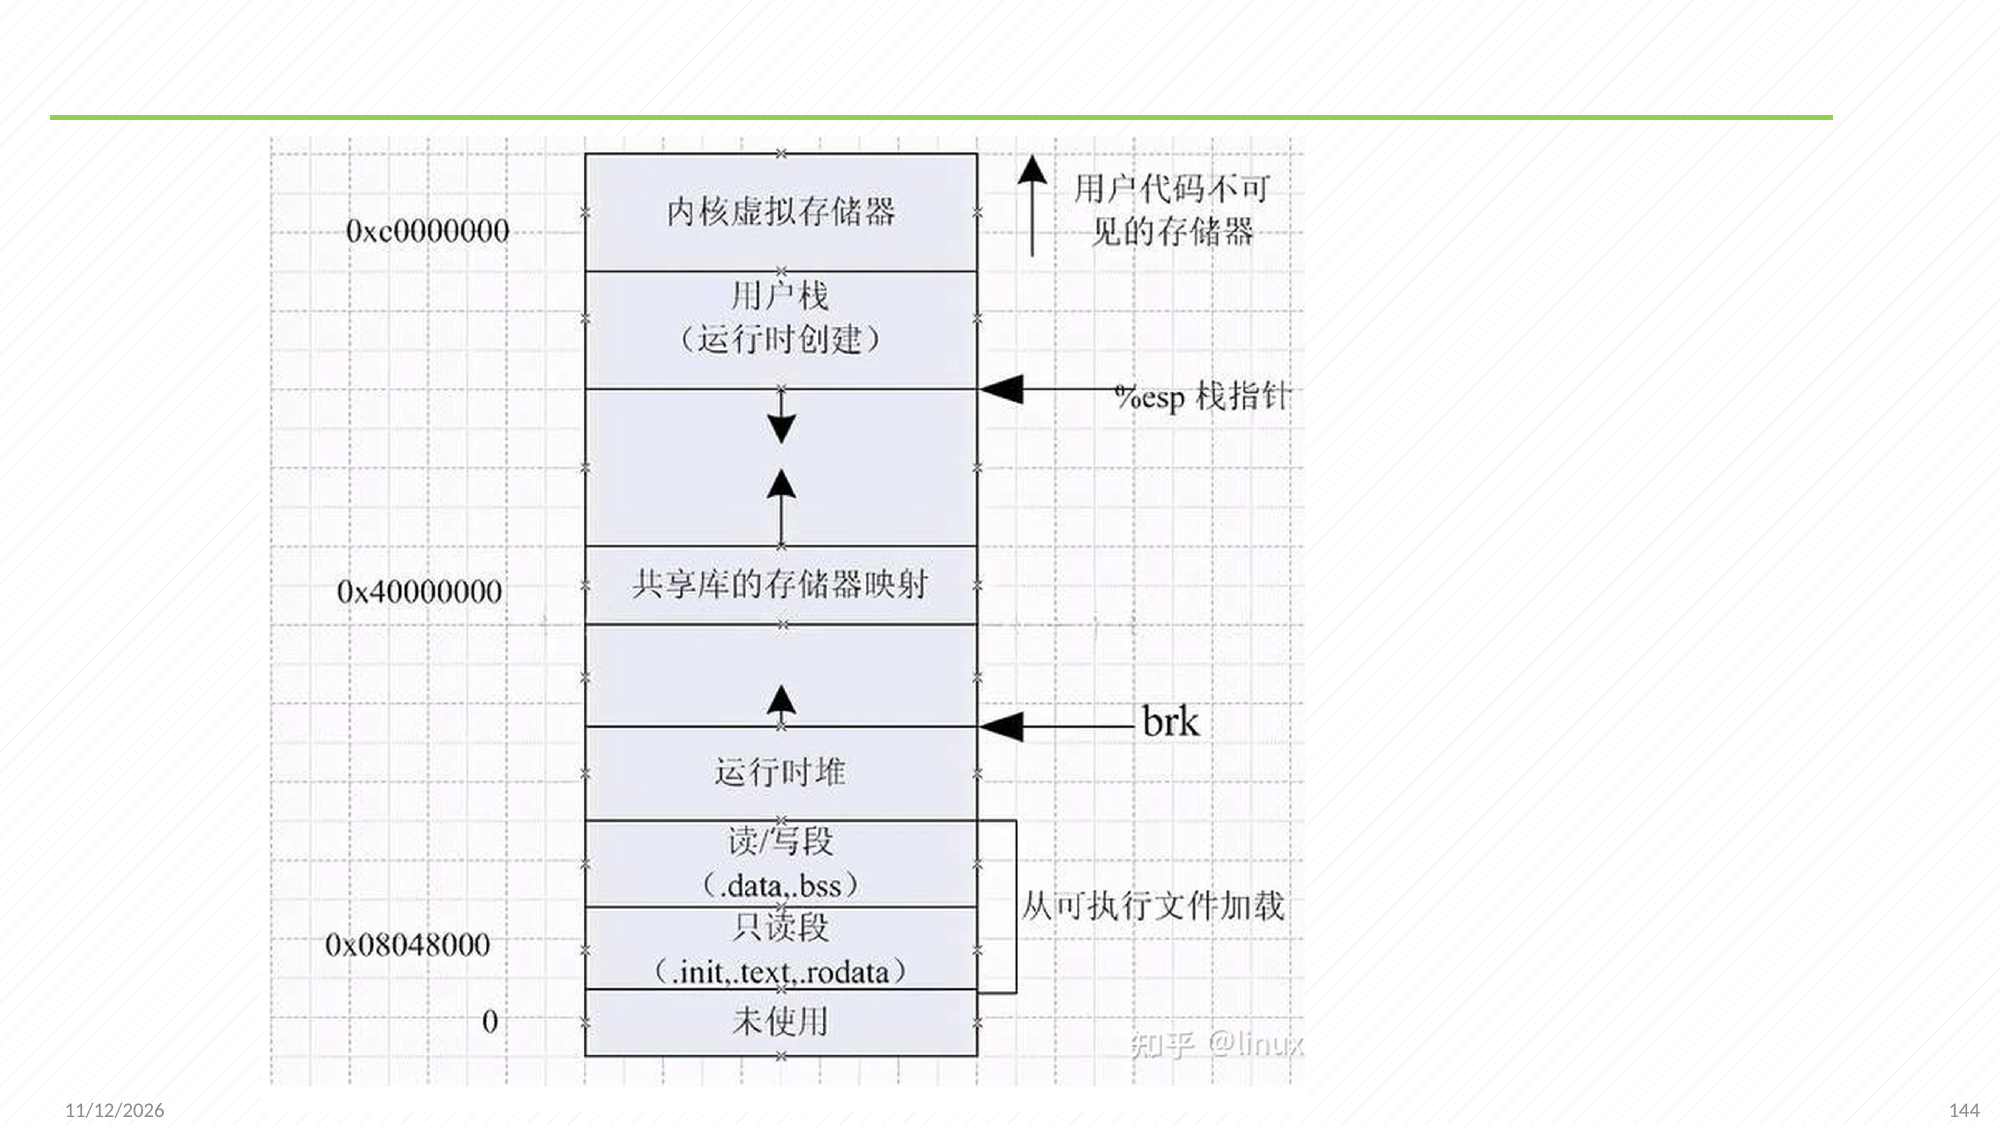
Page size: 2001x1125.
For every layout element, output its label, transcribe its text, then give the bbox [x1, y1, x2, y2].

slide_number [49, 1079, 500, 1125]
picture [261, 136, 1305, 1112]
slide_number 144 [1545, 1079, 1996, 1125]
